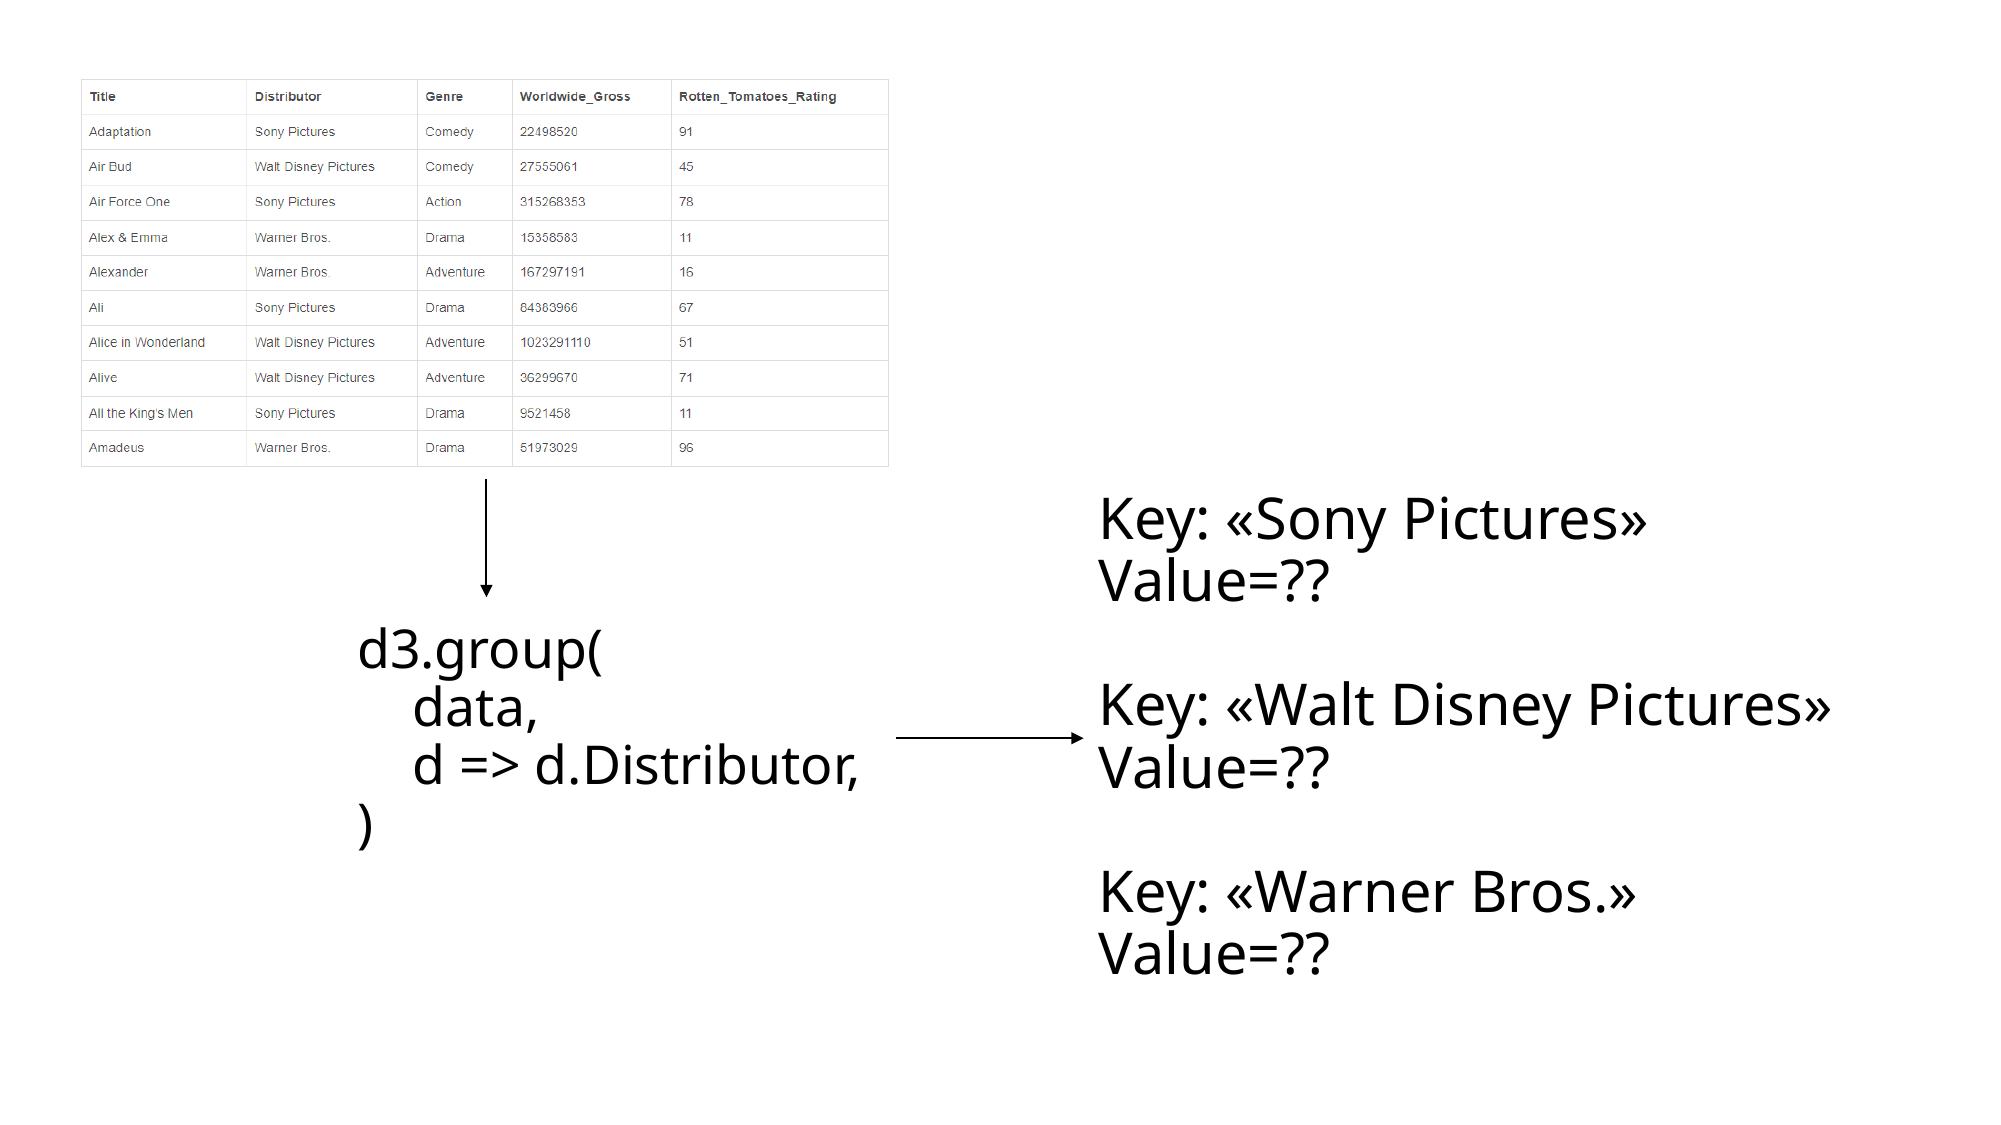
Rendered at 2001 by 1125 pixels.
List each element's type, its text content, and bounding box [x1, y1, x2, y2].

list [76, 74, 897, 479]
text_box Key: «Sony Pictures» Value=?? Key: «Walt Disney Pictures» Value=?? Key: «Warner Bros.» Value=?? [1083, 481, 1934, 995]
text_box d3.group( data, d => d.Distributor, ) [342, 597, 897, 880]
